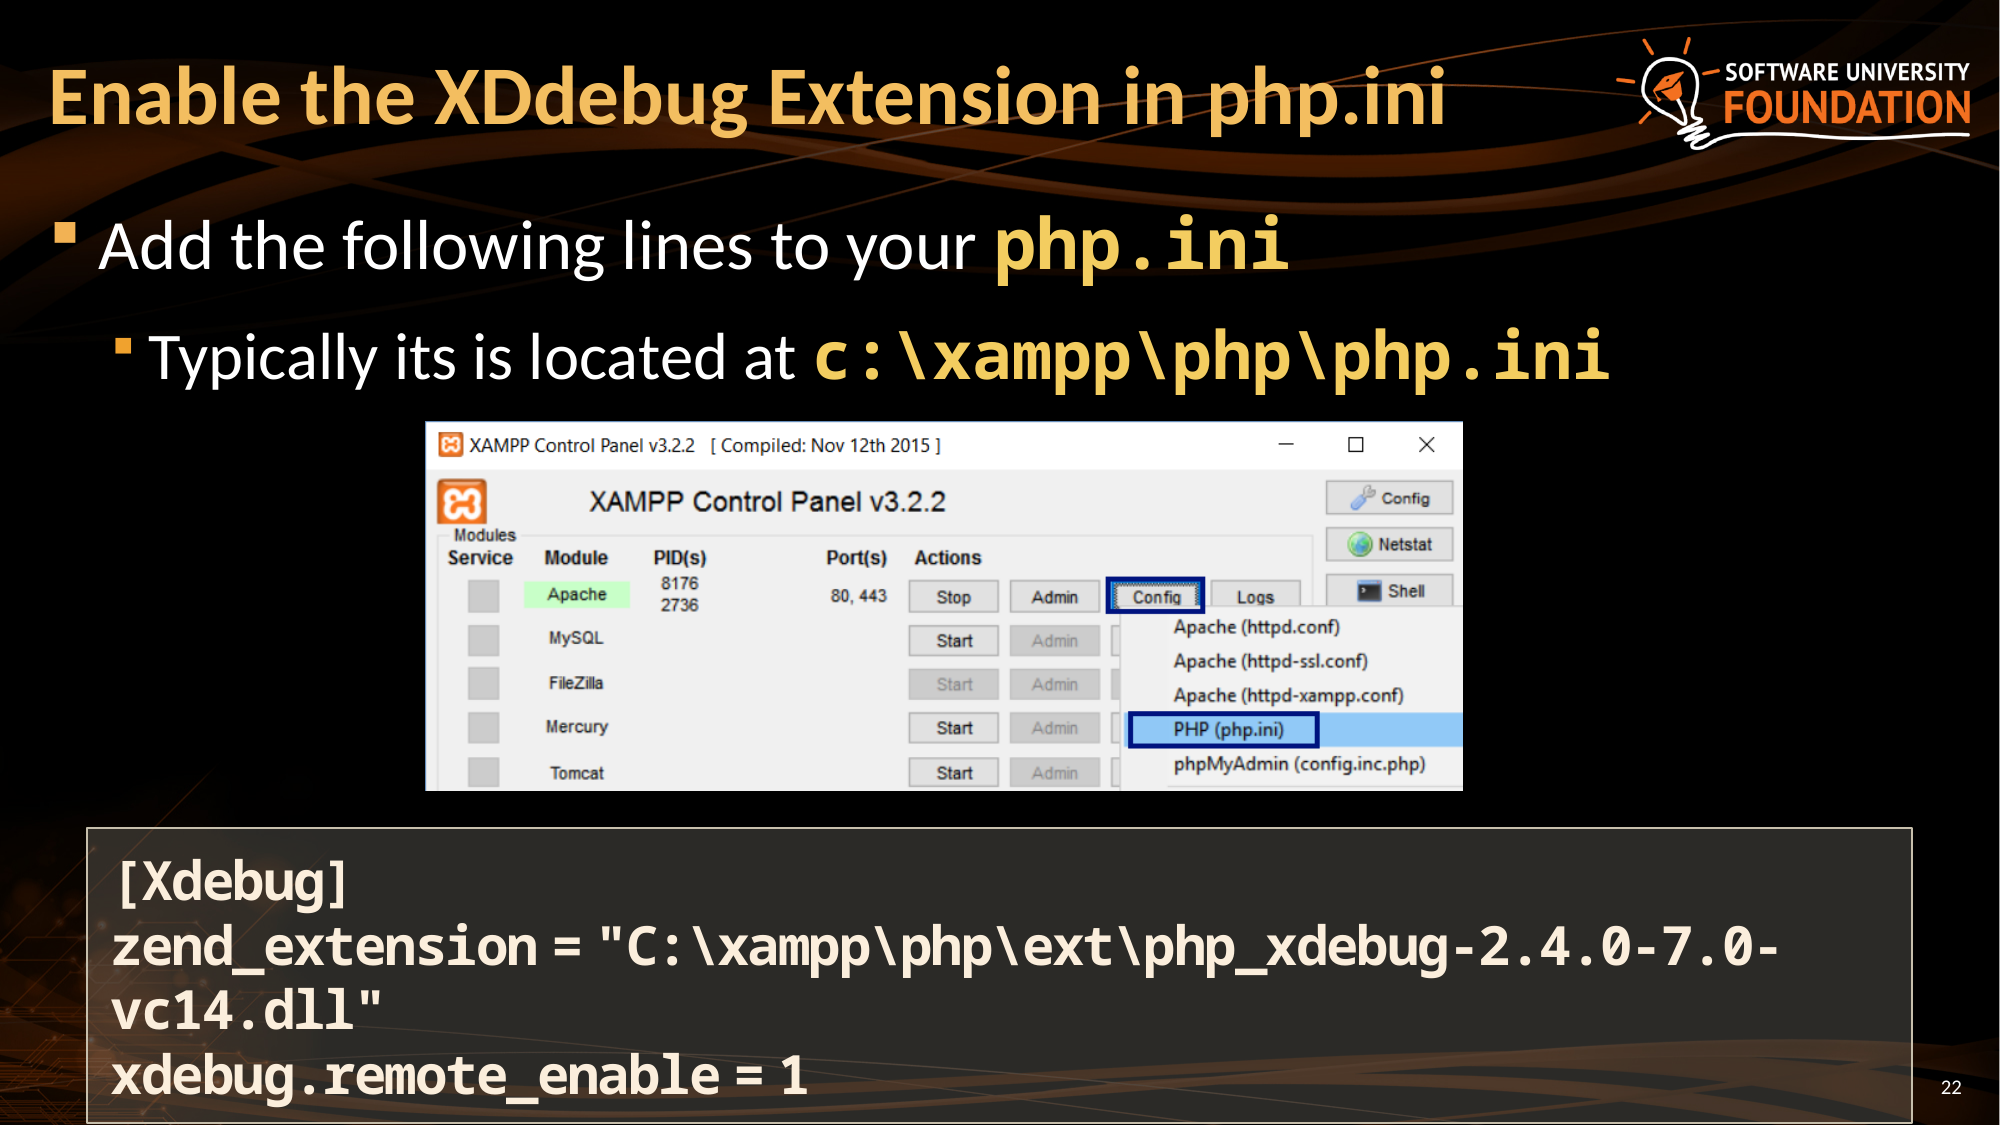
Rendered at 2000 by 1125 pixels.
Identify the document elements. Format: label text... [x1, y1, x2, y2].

slide_number 22 [1913, 1070, 1968, 1103]
picture [0, 0, 2000, 1125]
title Enable the XDdebug Extension in php.ini [30, 6, 1602, 189]
text_box [Xdebug] zend_extension = "C:\xampp\php\ext\php_xdebug-2.4.0-7.0-vc14.dll" xdebug.remote_enable = 1 [87, 828, 1913, 1124]
list Add the following lines to your php.ini Typically its is located at c:\xampp\php\php.ini [31, 188, 1898, 1103]
